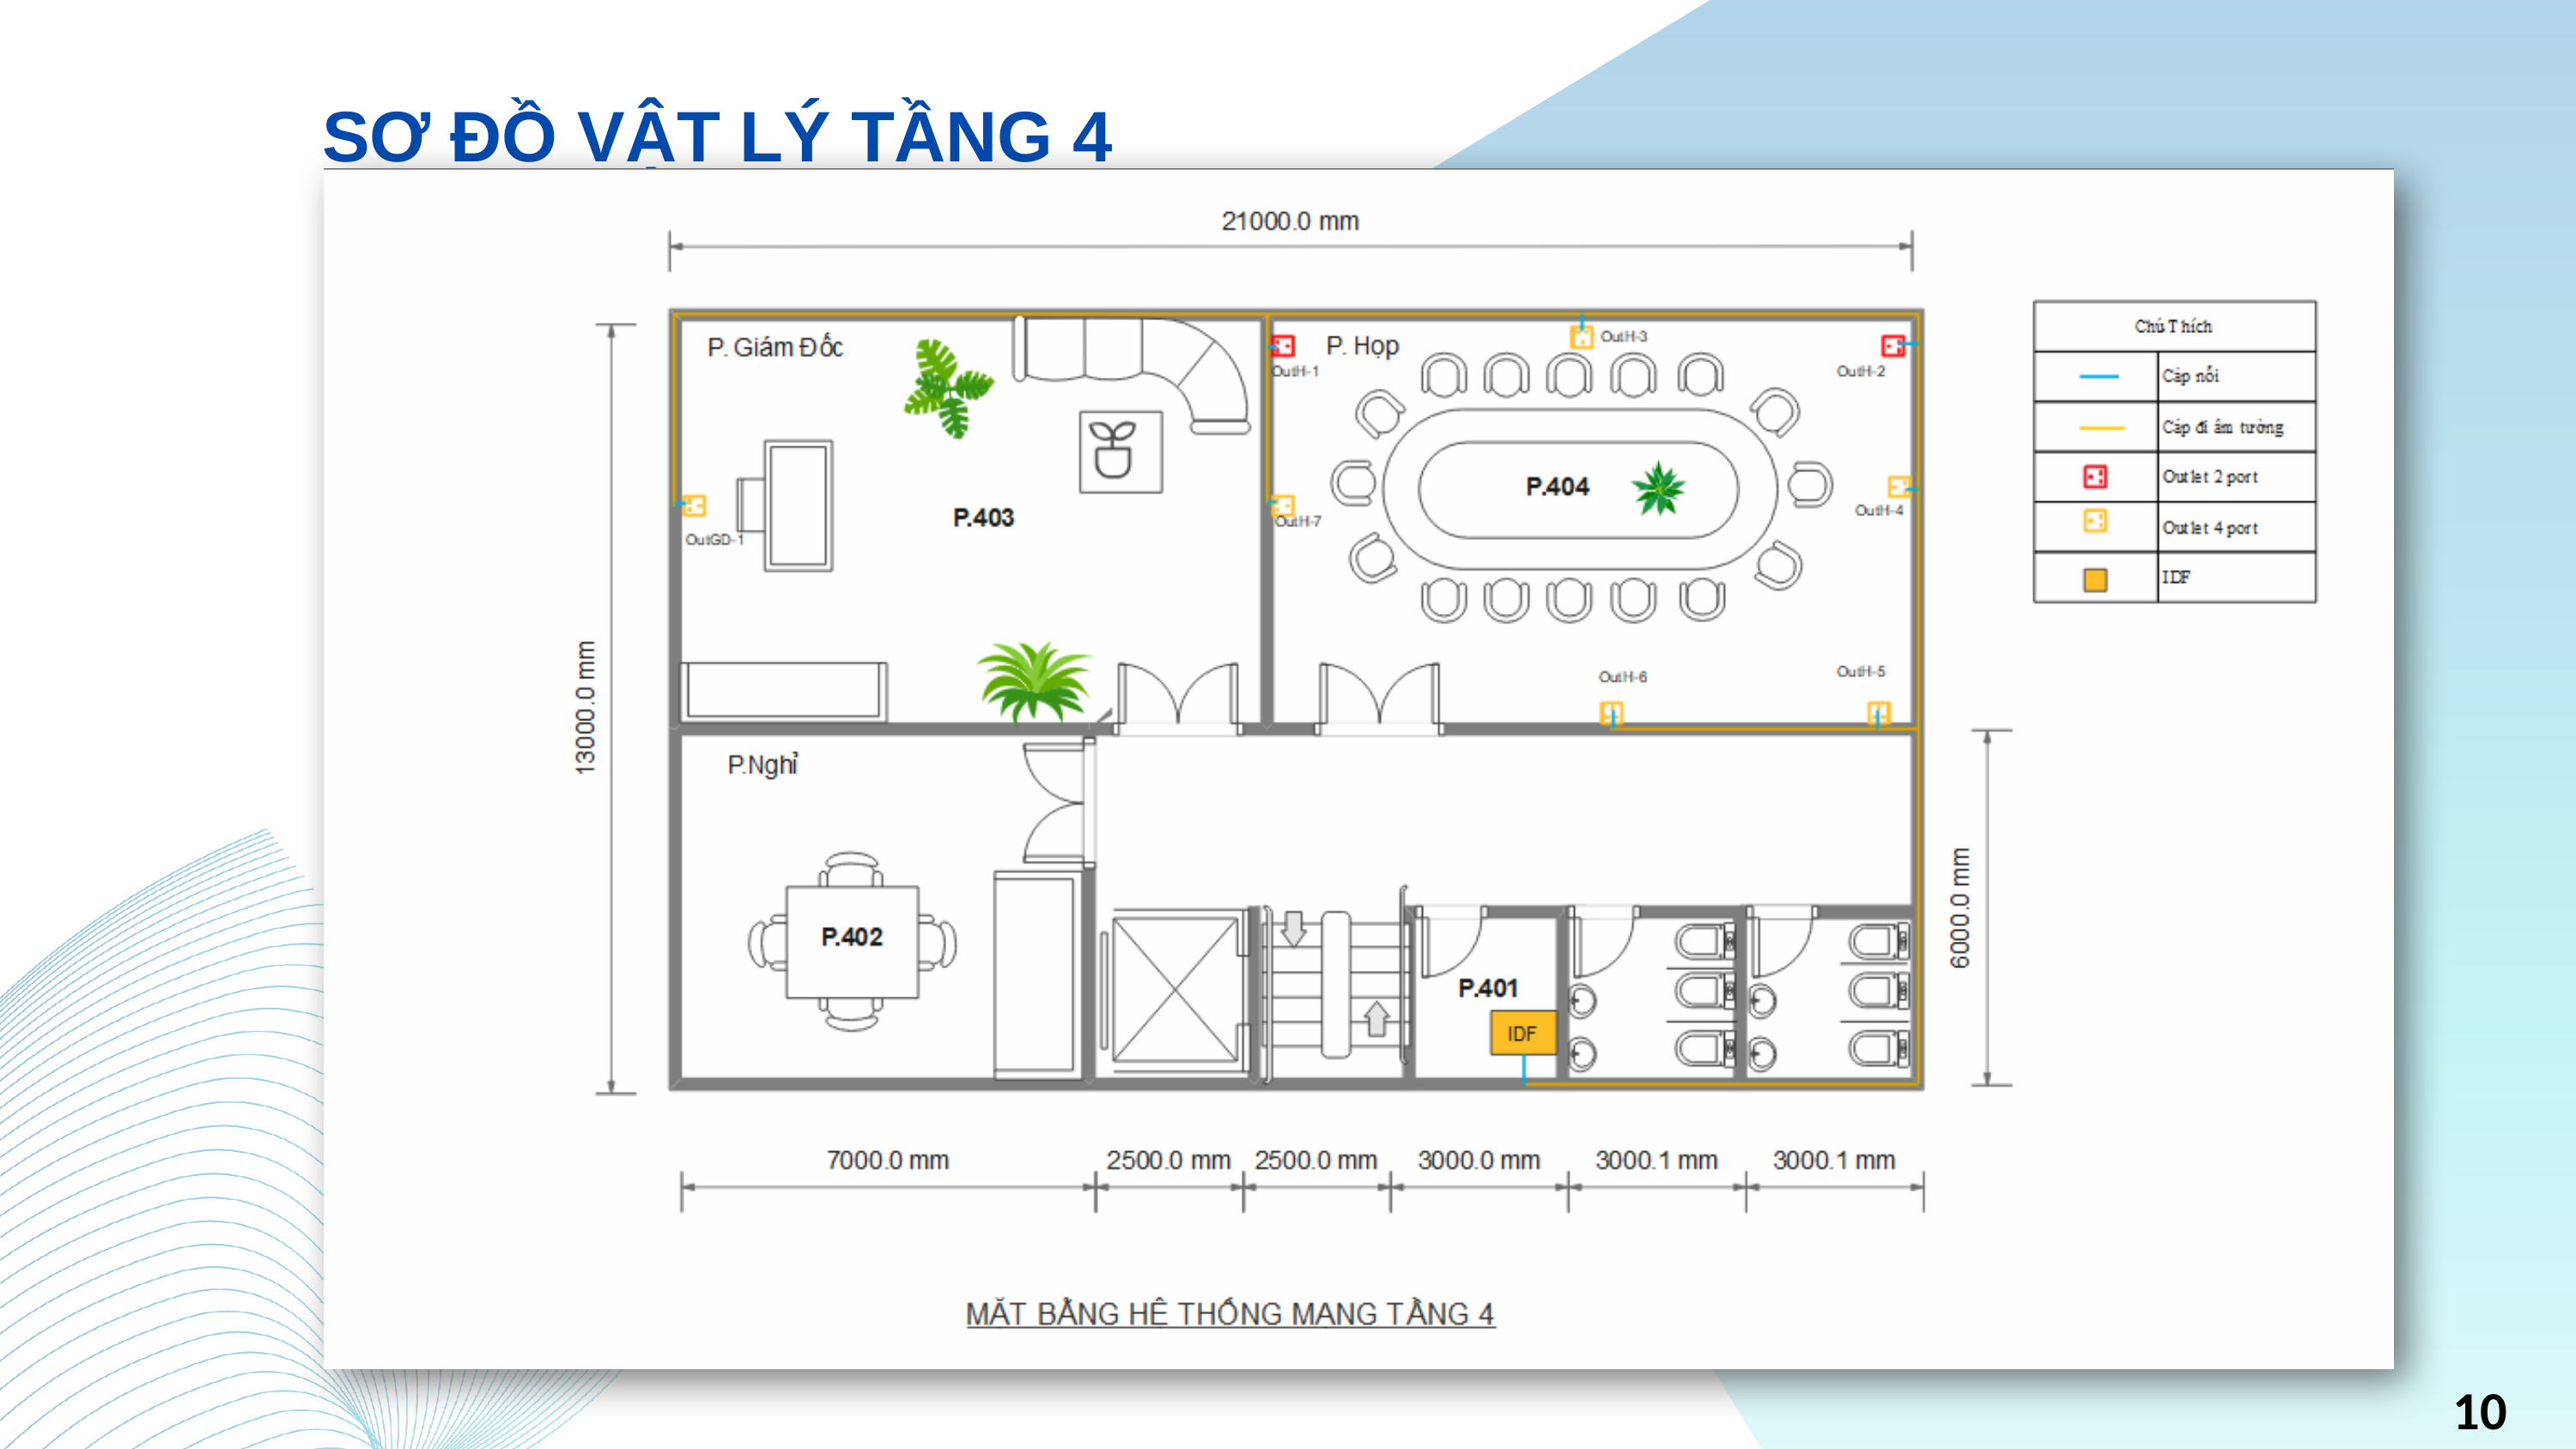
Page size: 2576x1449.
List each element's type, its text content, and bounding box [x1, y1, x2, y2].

text_box [1594, 0, 2576, 1449]
text_box SƠ ĐỒ VẬT LÝ TẦNG 4 [321, 70, 1643, 166]
text_box 10 [2439, 1369, 2569, 1446]
picture [324, 168, 2394, 1369]
text_box [0, 783, 680, 1449]
